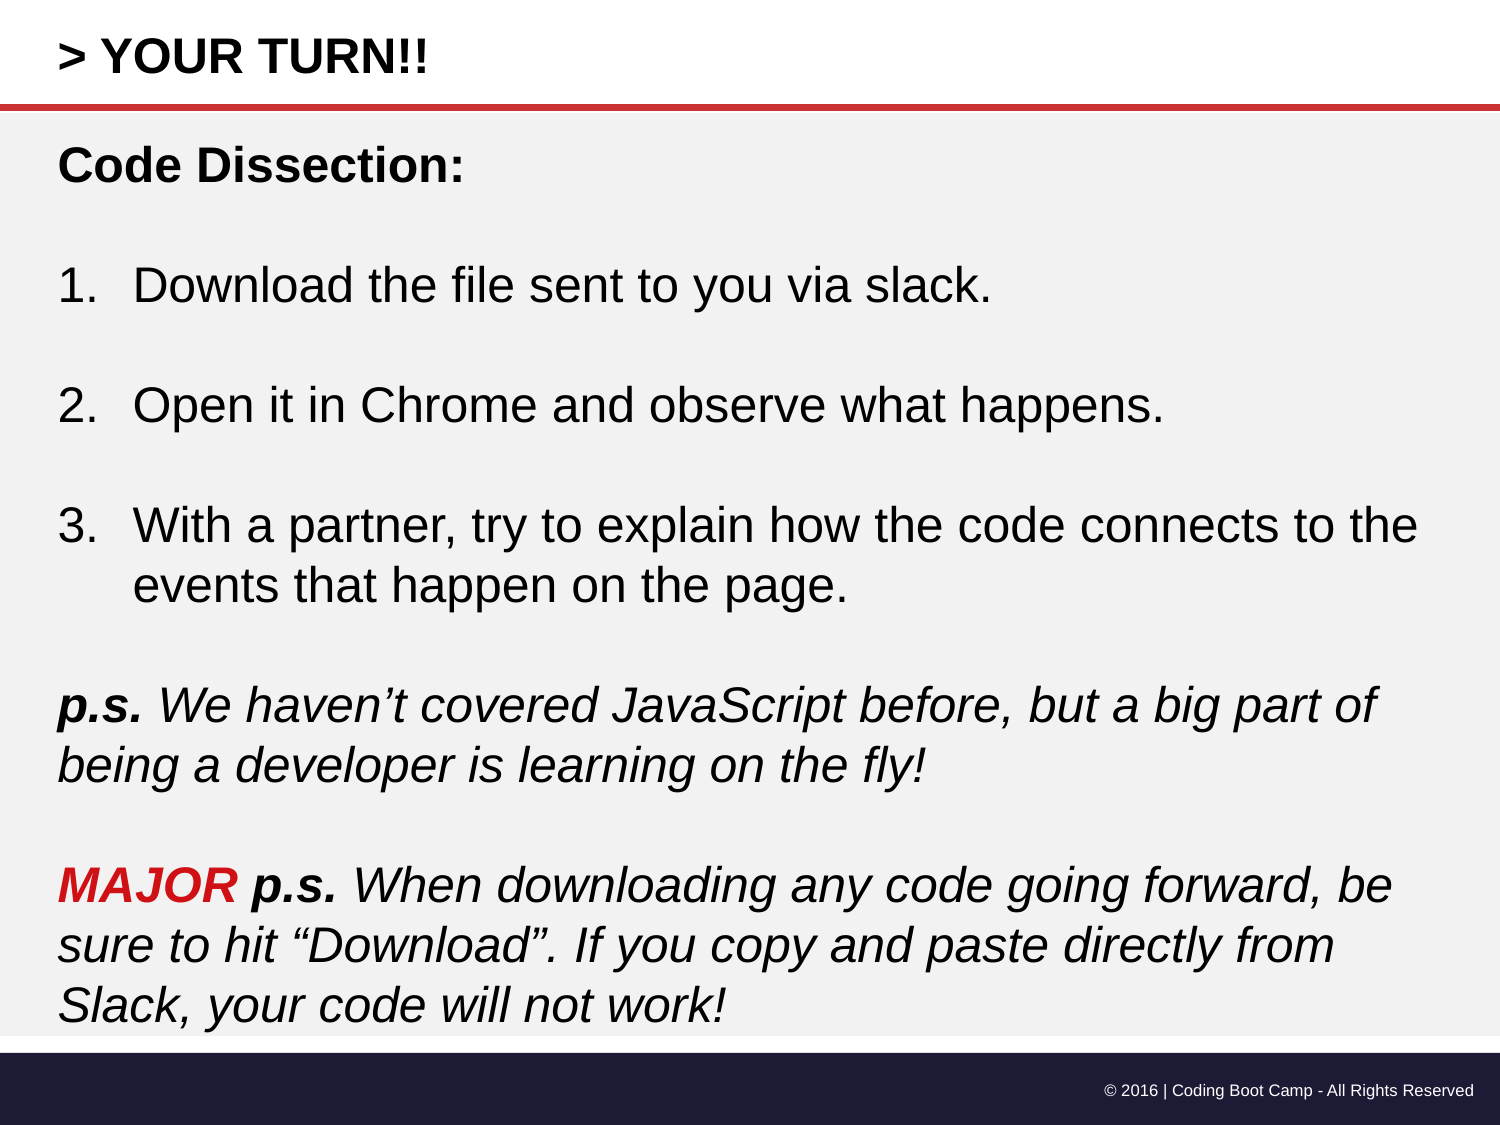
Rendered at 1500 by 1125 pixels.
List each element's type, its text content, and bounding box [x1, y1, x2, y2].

text_box [0, 113, 1500, 1037]
text_box > YOUR TURN!! [50, 16, 913, 91]
text_box Code Dissection: Download the file sent to you via slack. Open it in Chrome and observe what happens. With a partner, try to explain how the code connects to the events that happen on the page. p.s. We haven’t covered JavaScript before, but a big part of being a developer is learning on the fly! MAJOR p.s. When downloading any code going forward, be sure to hit “Download”. If you copy and paste directly from Slack, your code will not work! [49, 124, 1475, 1040]
